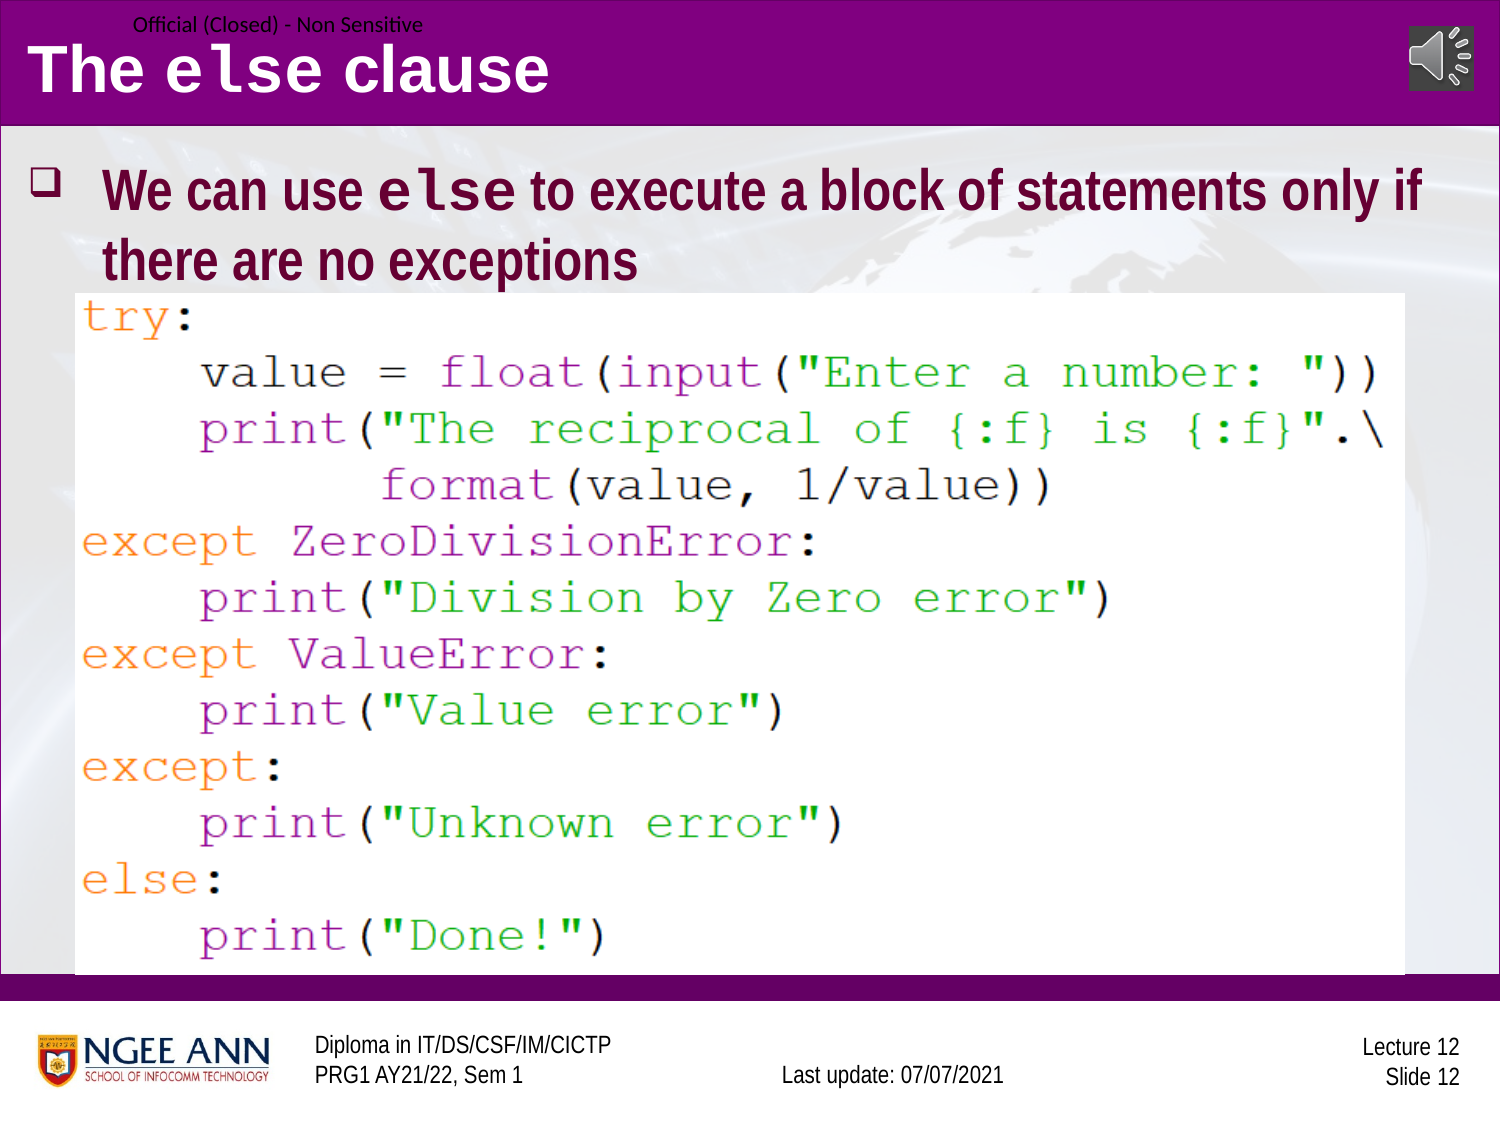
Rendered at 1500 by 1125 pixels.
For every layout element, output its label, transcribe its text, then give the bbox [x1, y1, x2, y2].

picture [12, 1012, 294, 1109]
title The else clause [12, 19, 1488, 113]
list We can use else to execute a block of statements only if there are no exceptions [12, 144, 1488, 963]
picture [74, 293, 1405, 975]
picture [1408, 24, 1476, 92]
